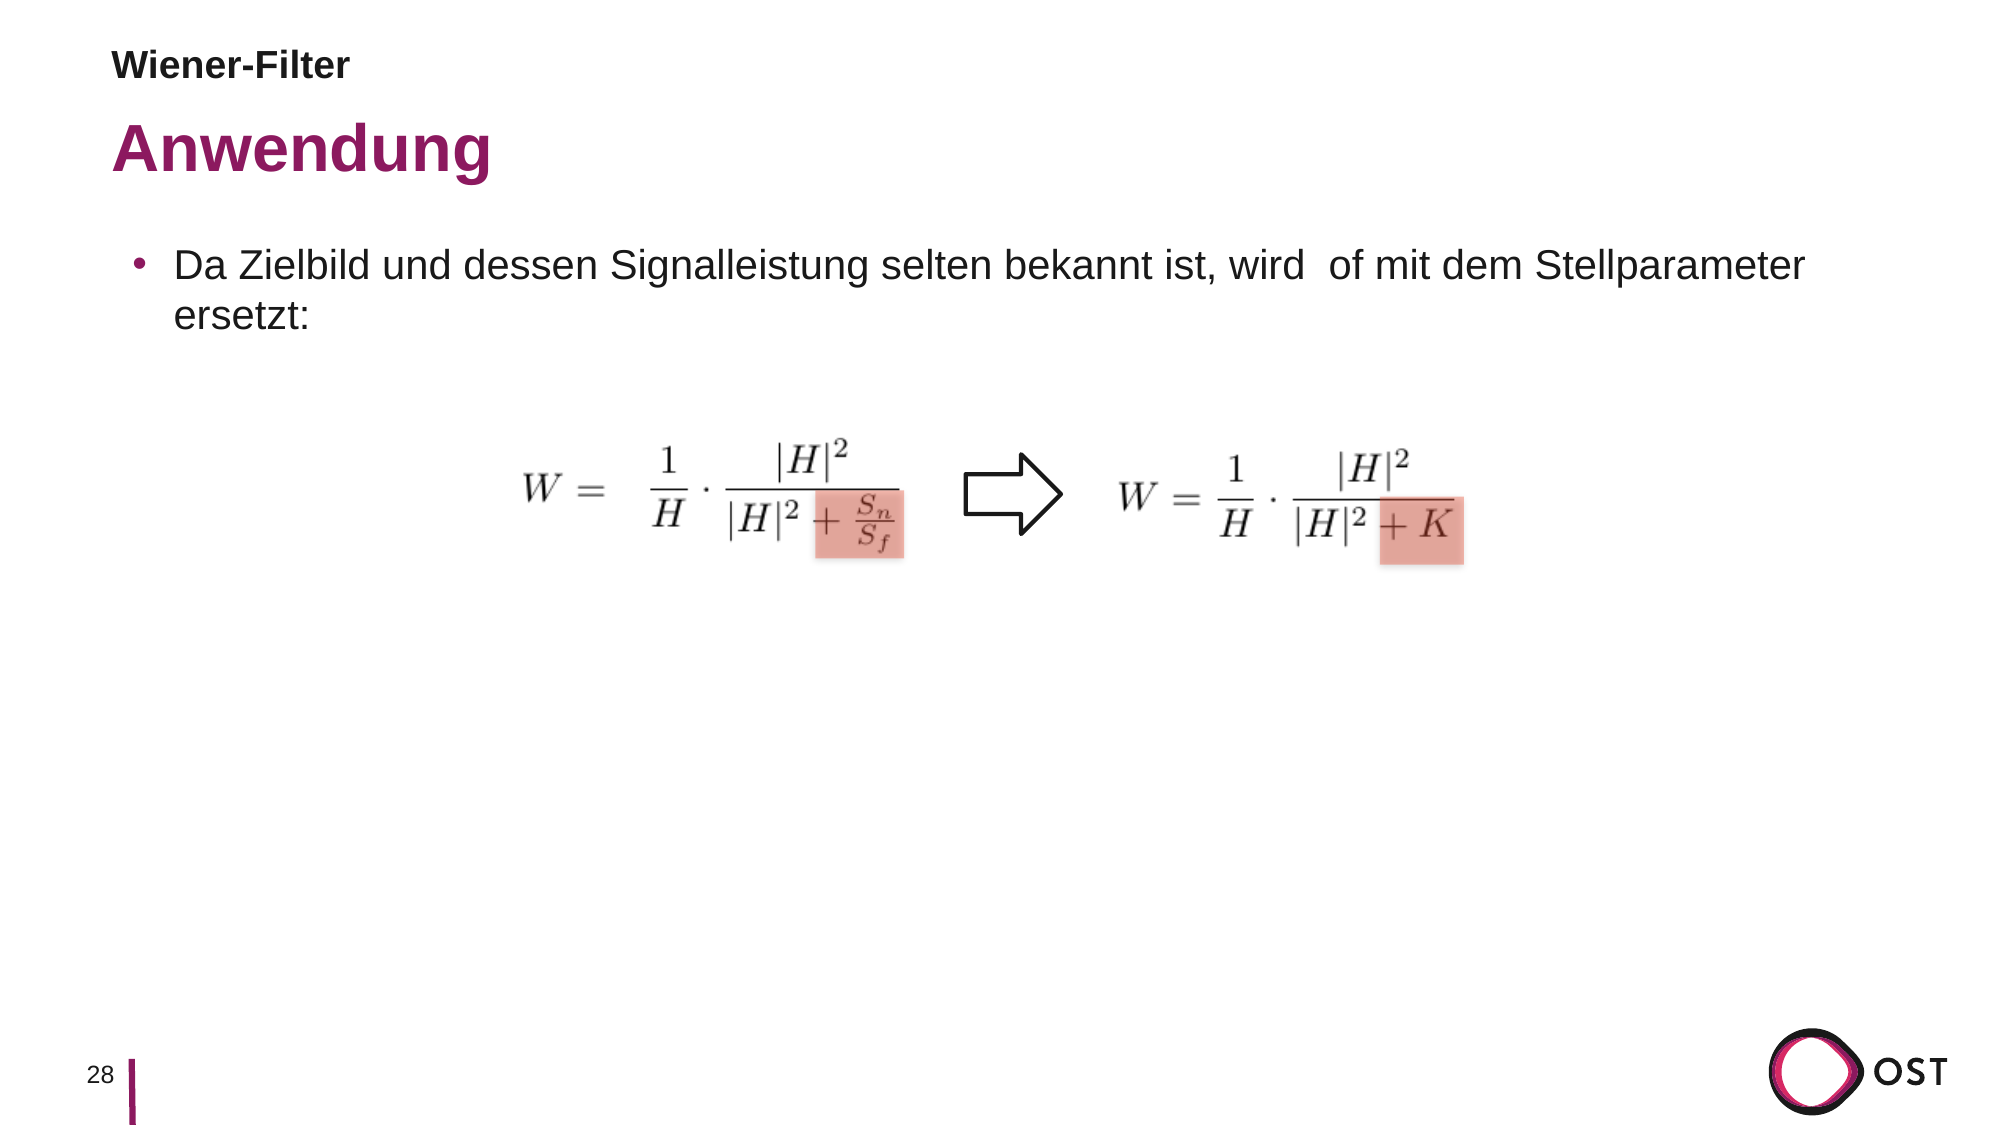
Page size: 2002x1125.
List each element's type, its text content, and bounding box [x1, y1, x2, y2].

slide_number 28 [44, 1058, 133, 1088]
list Wiener-Filter [111, 39, 1925, 87]
text_box [963, 452, 1064, 536]
title Anwendung [111, 87, 1925, 193]
picture [1102, 433, 1500, 559]
picture [508, 413, 931, 579]
